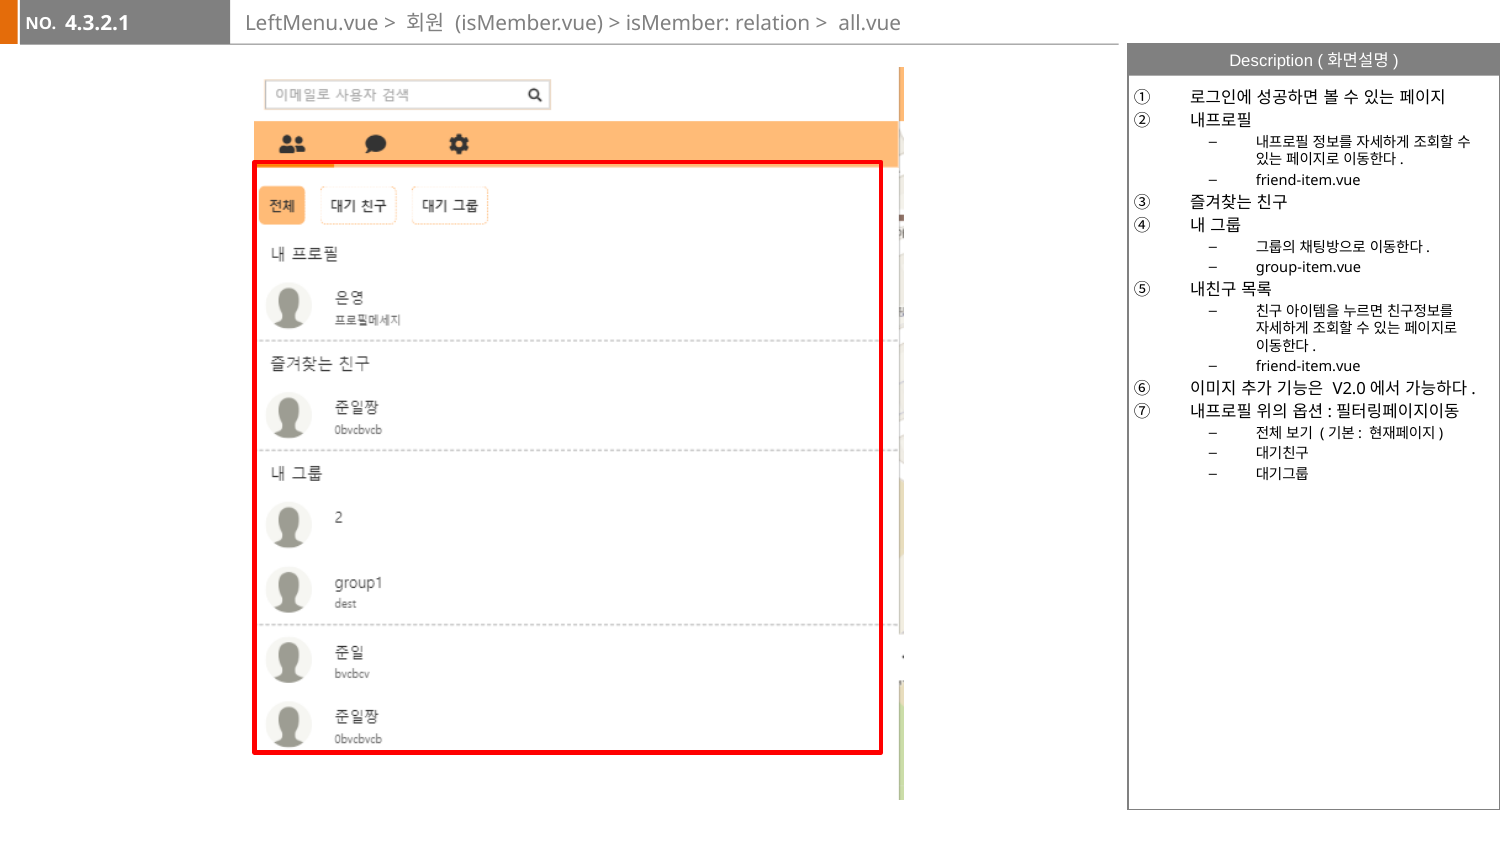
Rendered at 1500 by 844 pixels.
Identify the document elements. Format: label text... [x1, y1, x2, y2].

list 로그인에 성공하면 볼 수 있는 페이지 내프로필 내프로필 정보를 자세하게 조회할 수 있는 페이지로 이동한다. friend-item.vue 즐겨찾는 친구 내 그룹 그룹의 채팅방으로 이동한다. group-item.vue 내친구 목록 친구 아이템을 누르면 친구정보를 자세하게 조회할 수 있는 페이지로 이동한다. friend-item.vue 이미지 추가 기능은 V2.0에서 가능하다. 내프로필 위의 옵션:필터링페이지이동 전체 보기 (기본: 현재페이지) 대기친구 대기그룹 [1128, 79, 1500, 812]
title LeftMenu.vue > 회원 (isMember.vue) > isMember: relation > all.vue [230, 2, 1117, 51]
picture [254, 67, 904, 801]
list 4.3.2.1 [64, 2, 231, 50]
